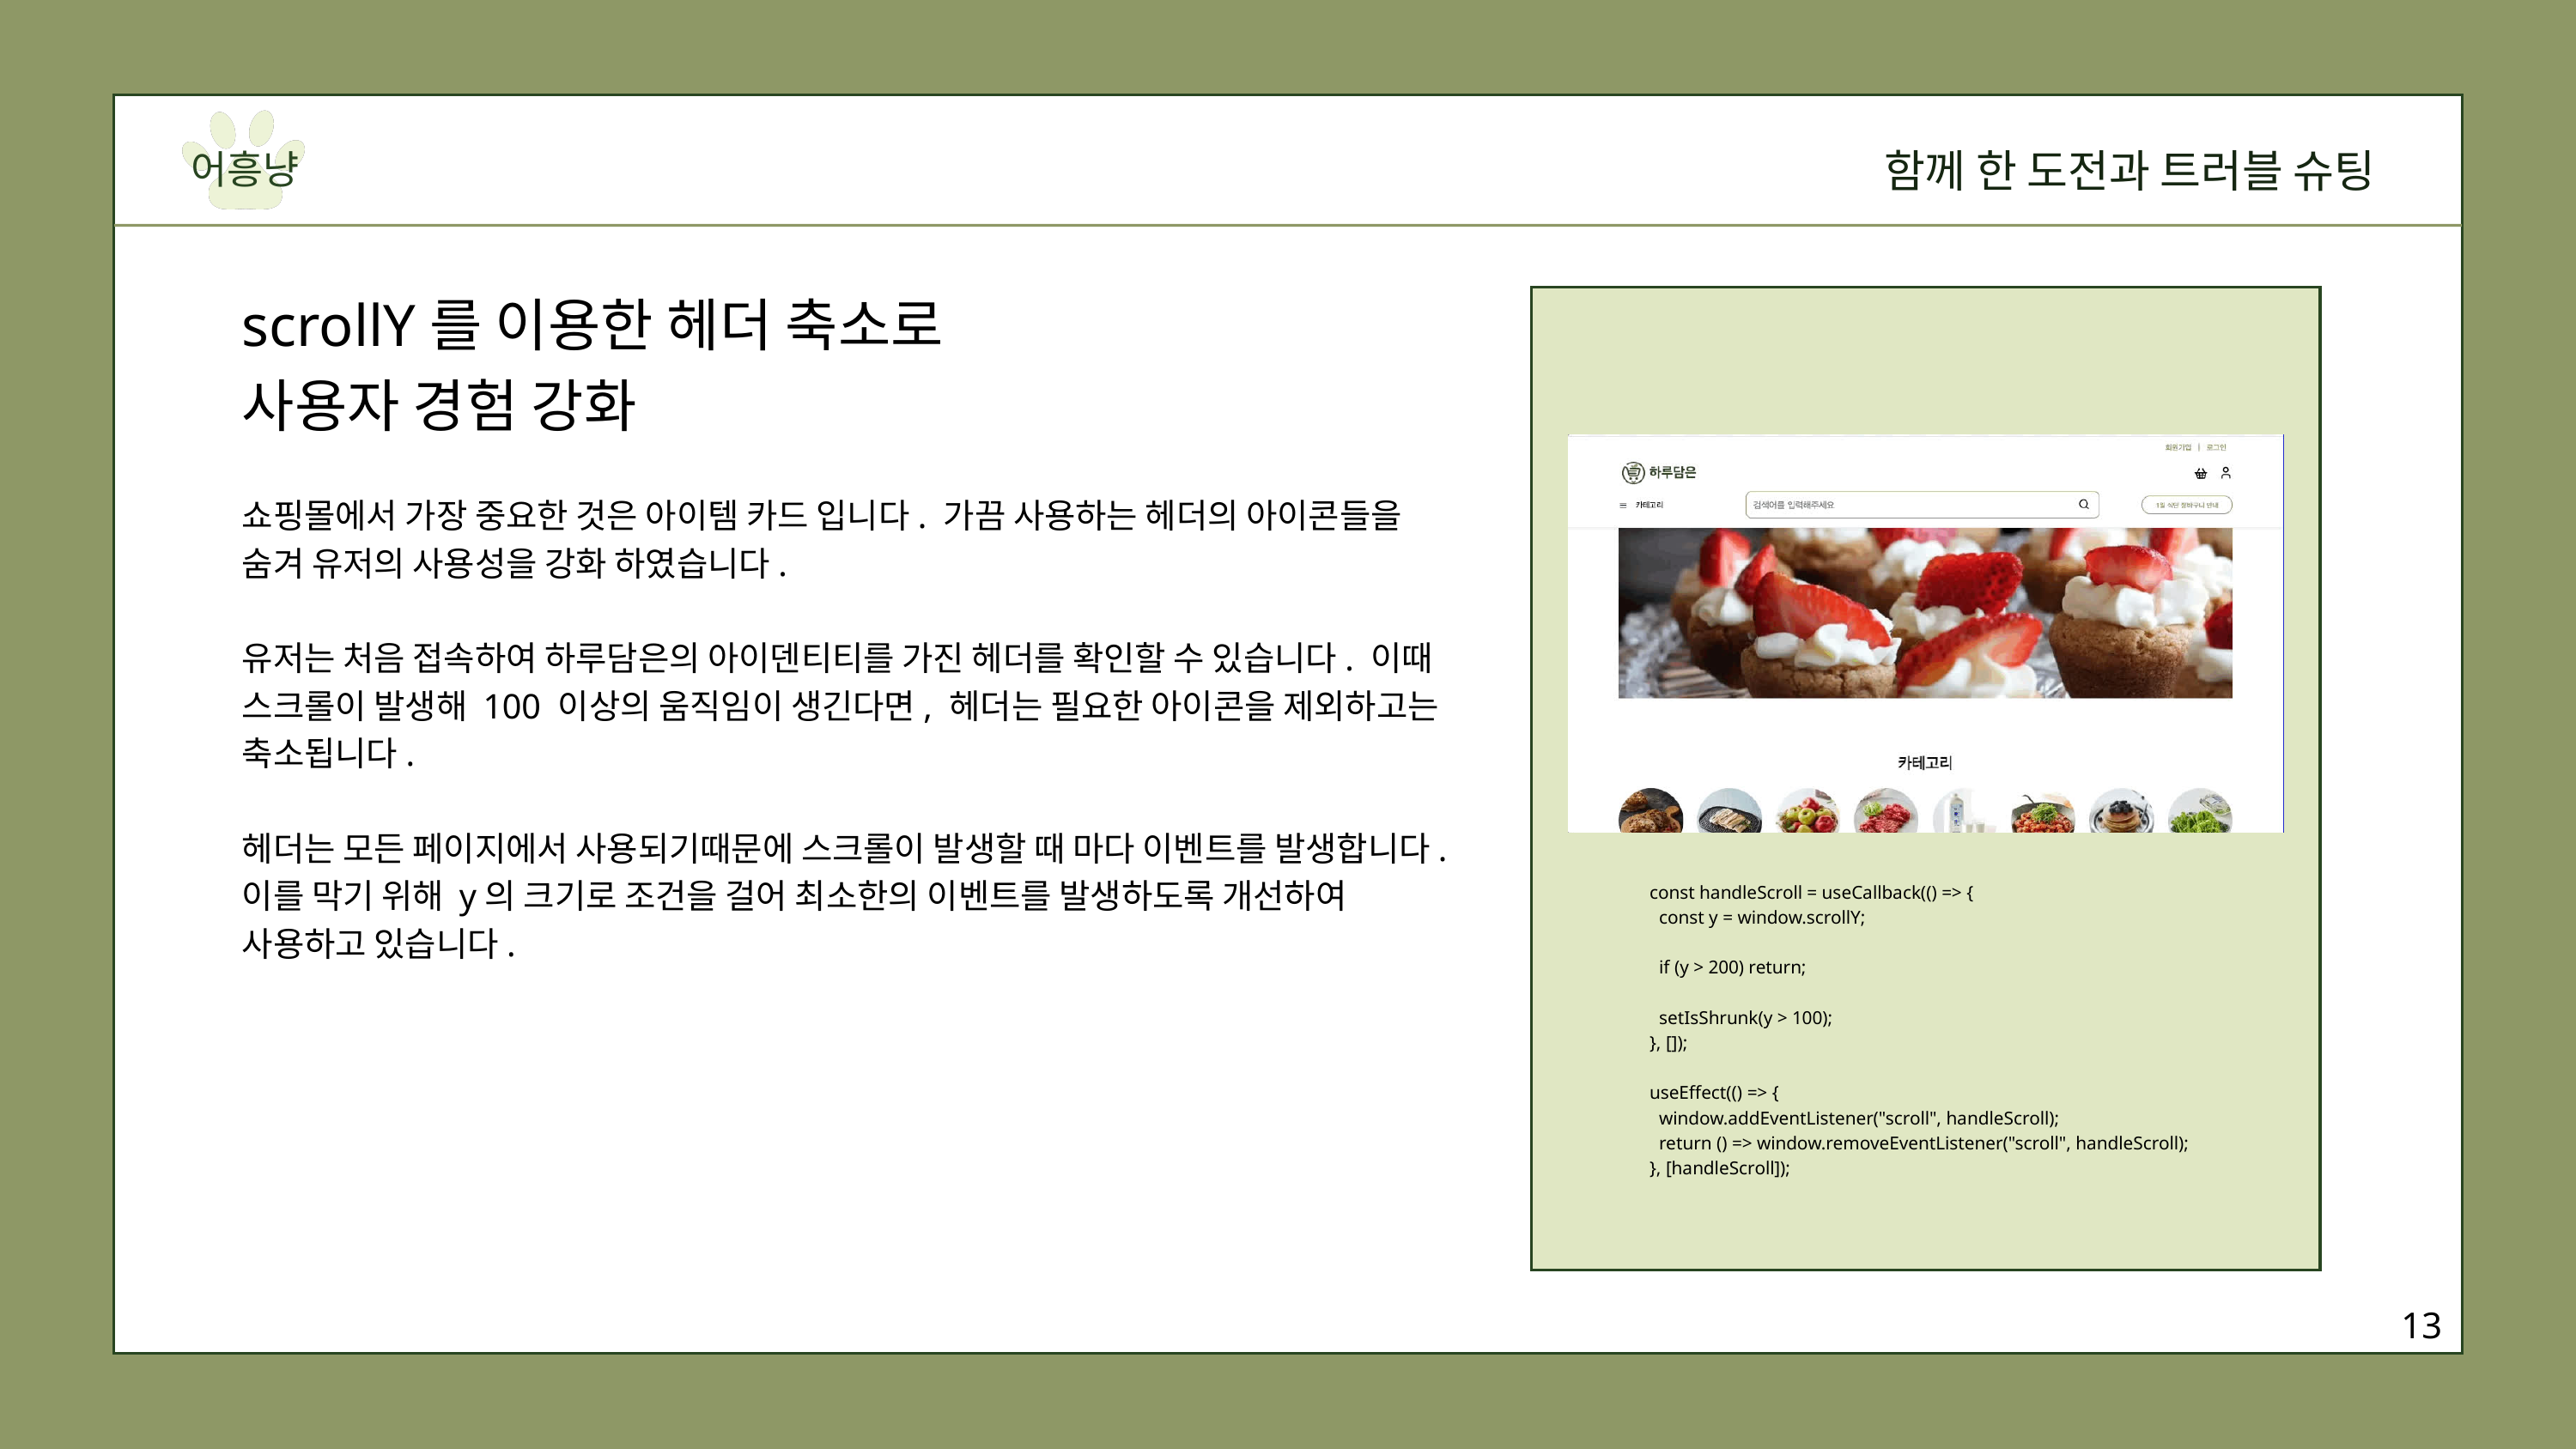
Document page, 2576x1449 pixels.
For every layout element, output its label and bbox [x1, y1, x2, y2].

text_box [1567, 433, 2285, 834]
text_box [113, 94, 2463, 1354]
text_box [1531, 287, 2321, 1270]
